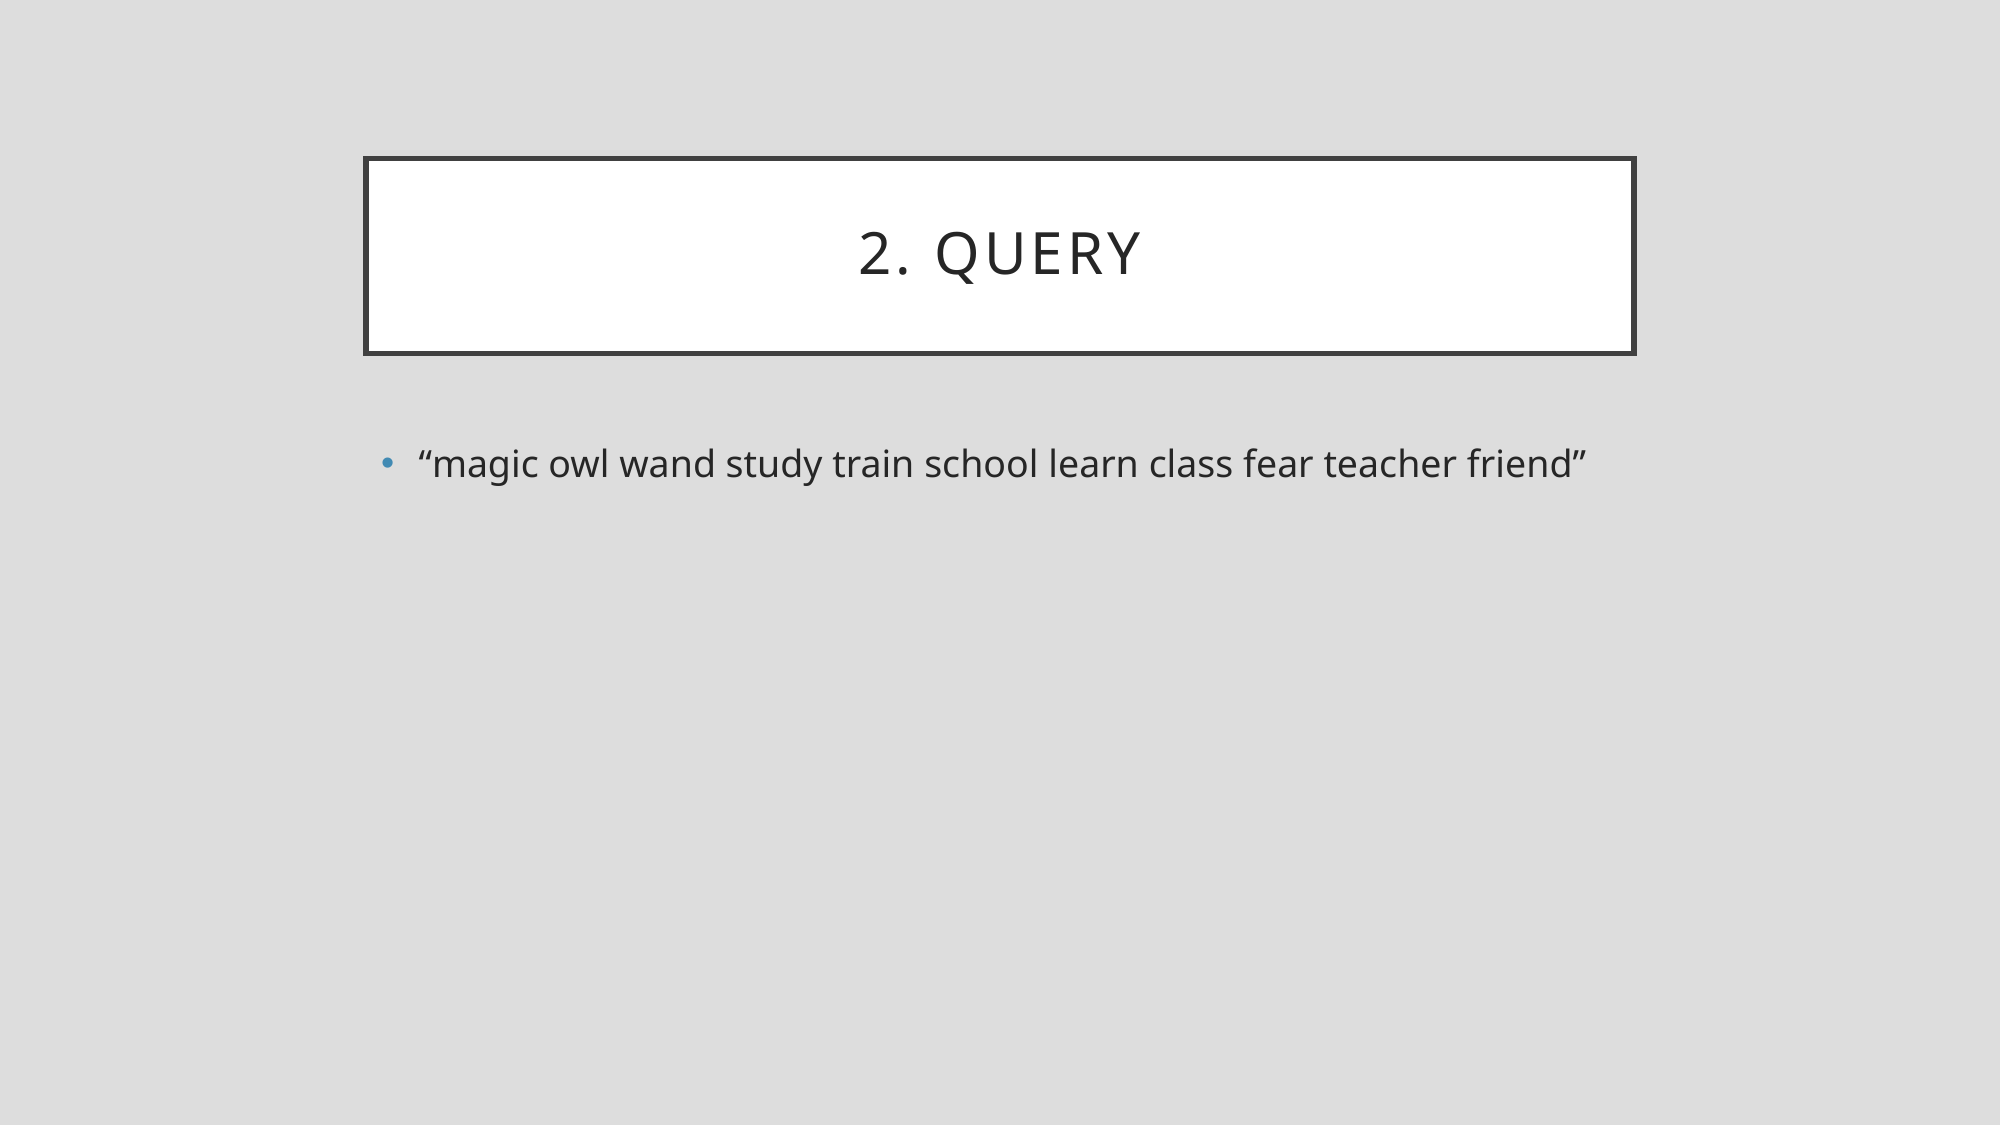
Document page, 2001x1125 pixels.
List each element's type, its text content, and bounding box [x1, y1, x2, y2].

list “magic owl wand study train school learn class fear teacher friend” [366, 432, 1634, 716]
title 2. Query [363, 156, 1637, 356]
